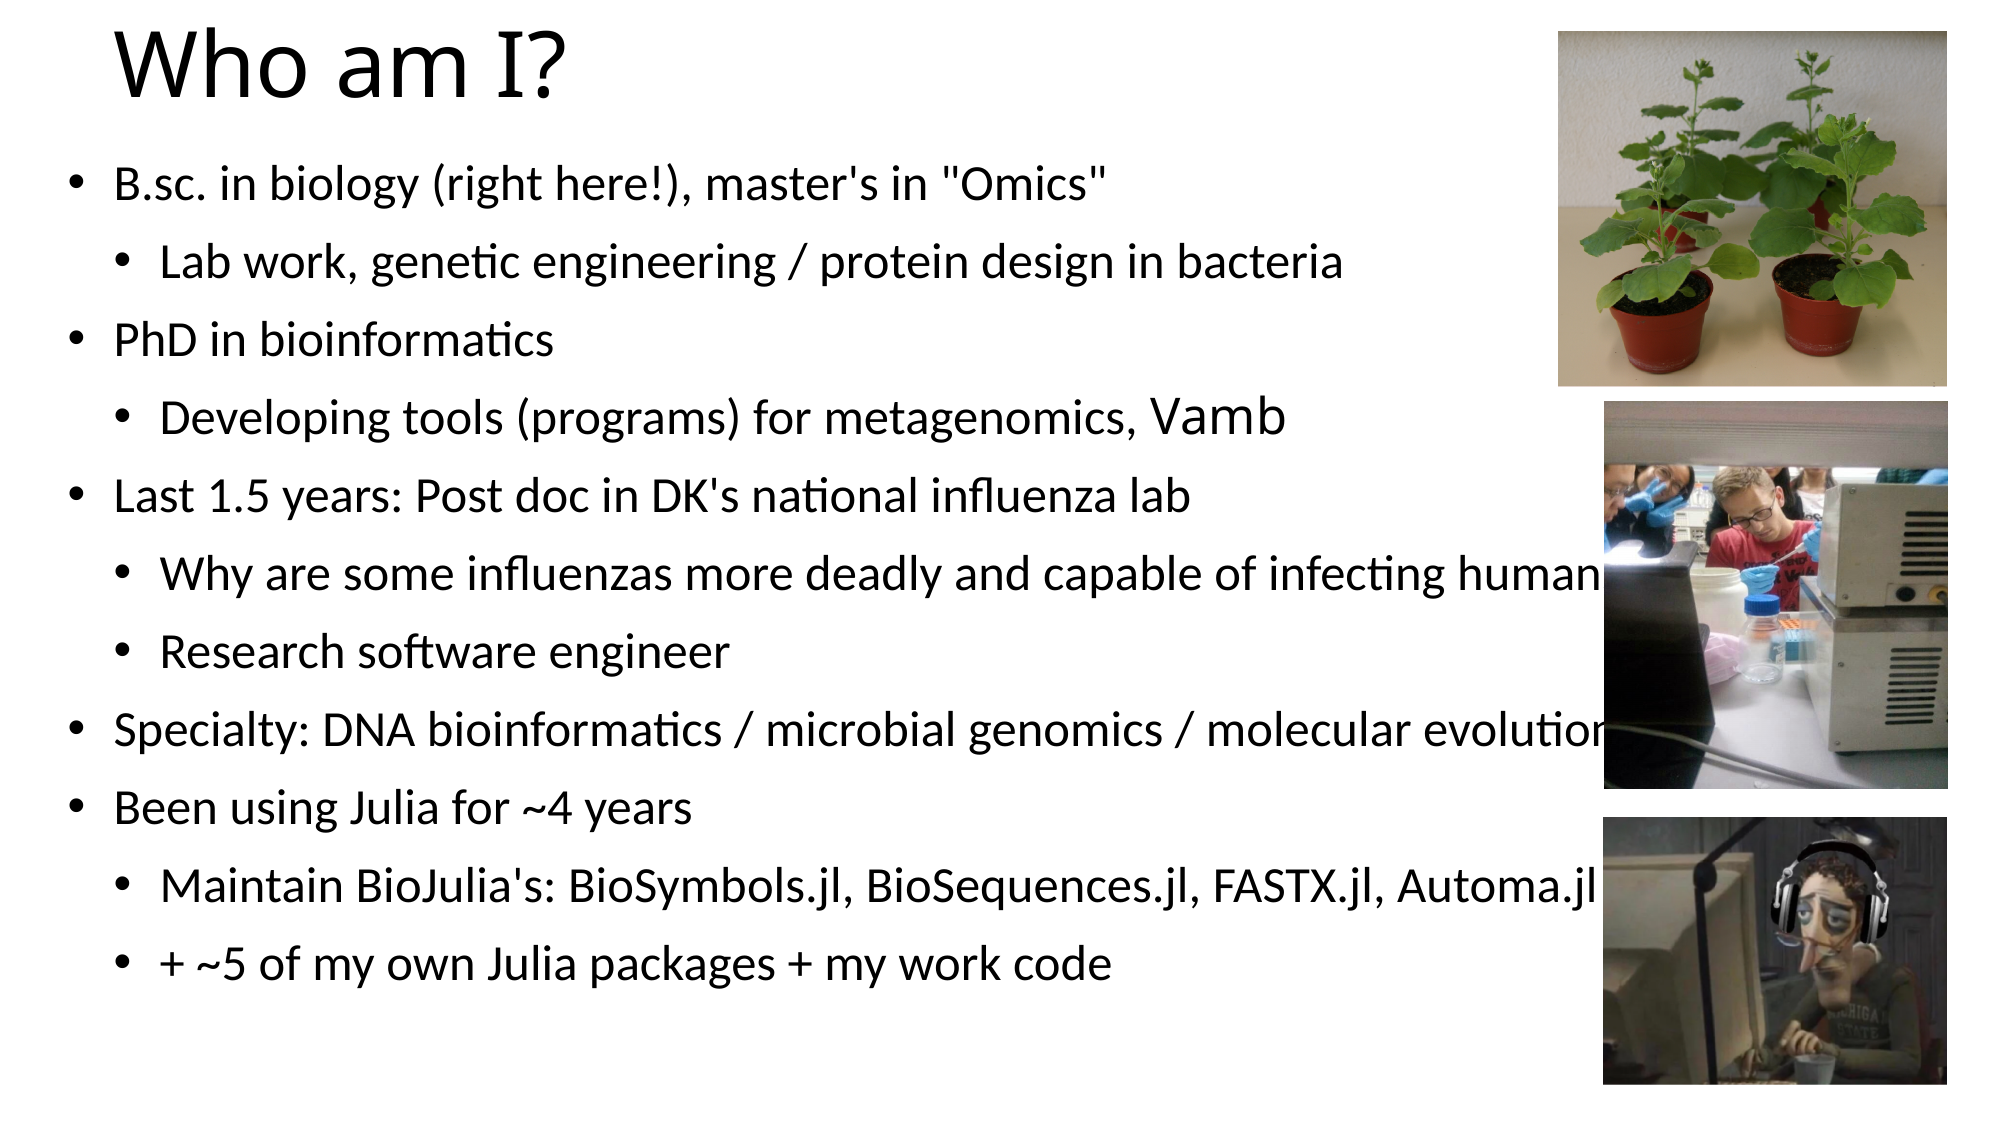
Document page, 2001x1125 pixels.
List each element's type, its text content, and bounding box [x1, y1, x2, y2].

list B.sc. in biology (right here!), master's in "Omics" Lab work, genetic engineering / protein design in bacteria PhD in bioinformatics Developing tools (programs) for metagenomics, Vamb Last 1.5 years: Post doc in DK's national influenza lab Why are some influenzas more deadly and capable of infecting humans? Research software engineer Specialty: DNA bioinformatics / microbial genomics / molecular evolution Been using Julia for ~4 years Maintain BioJulia's: BioSymbols.jl, BioSequences.jl, FASTX.jl, Automa.jl + ~5 of my own Julia packages + my work code [52, 148, 1668, 1087]
picture [1558, 31, 1947, 387]
picture [1604, 401, 1948, 789]
picture [1603, 817, 1947, 1085]
title Who am I? [98, 9, 1901, 127]
